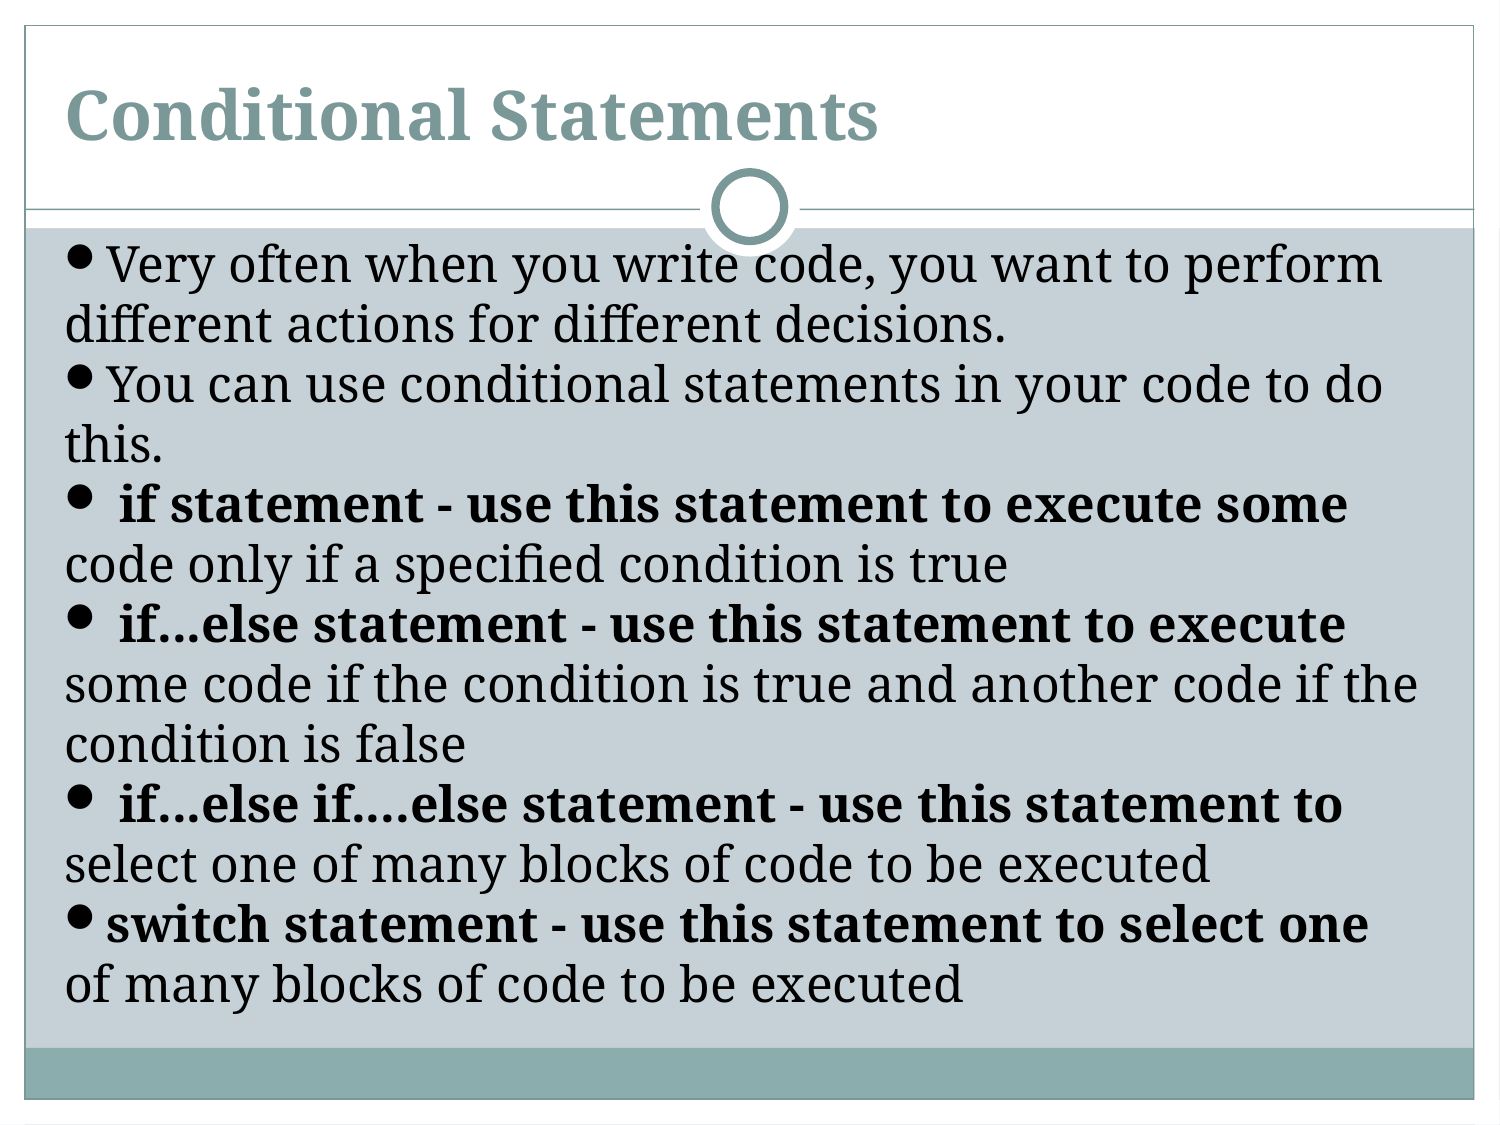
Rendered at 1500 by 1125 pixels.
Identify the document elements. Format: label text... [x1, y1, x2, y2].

text_box Very often when you write code, you want to perform different actions for different decisions. You can use conditional statements in your code to do this. if statement - use this statement to execute some code only if a specified condition is true if...else statement - use this statement to execute some code if the condition is true and another code if the condition is false if...else if....else statement - use this statement to select one of many blocks of code to be executed switch statement - use this statement to select one of many blocks of code to be executed [49, 224, 1445, 1050]
text_box Conditional Statements [49, 37, 1450, 162]
